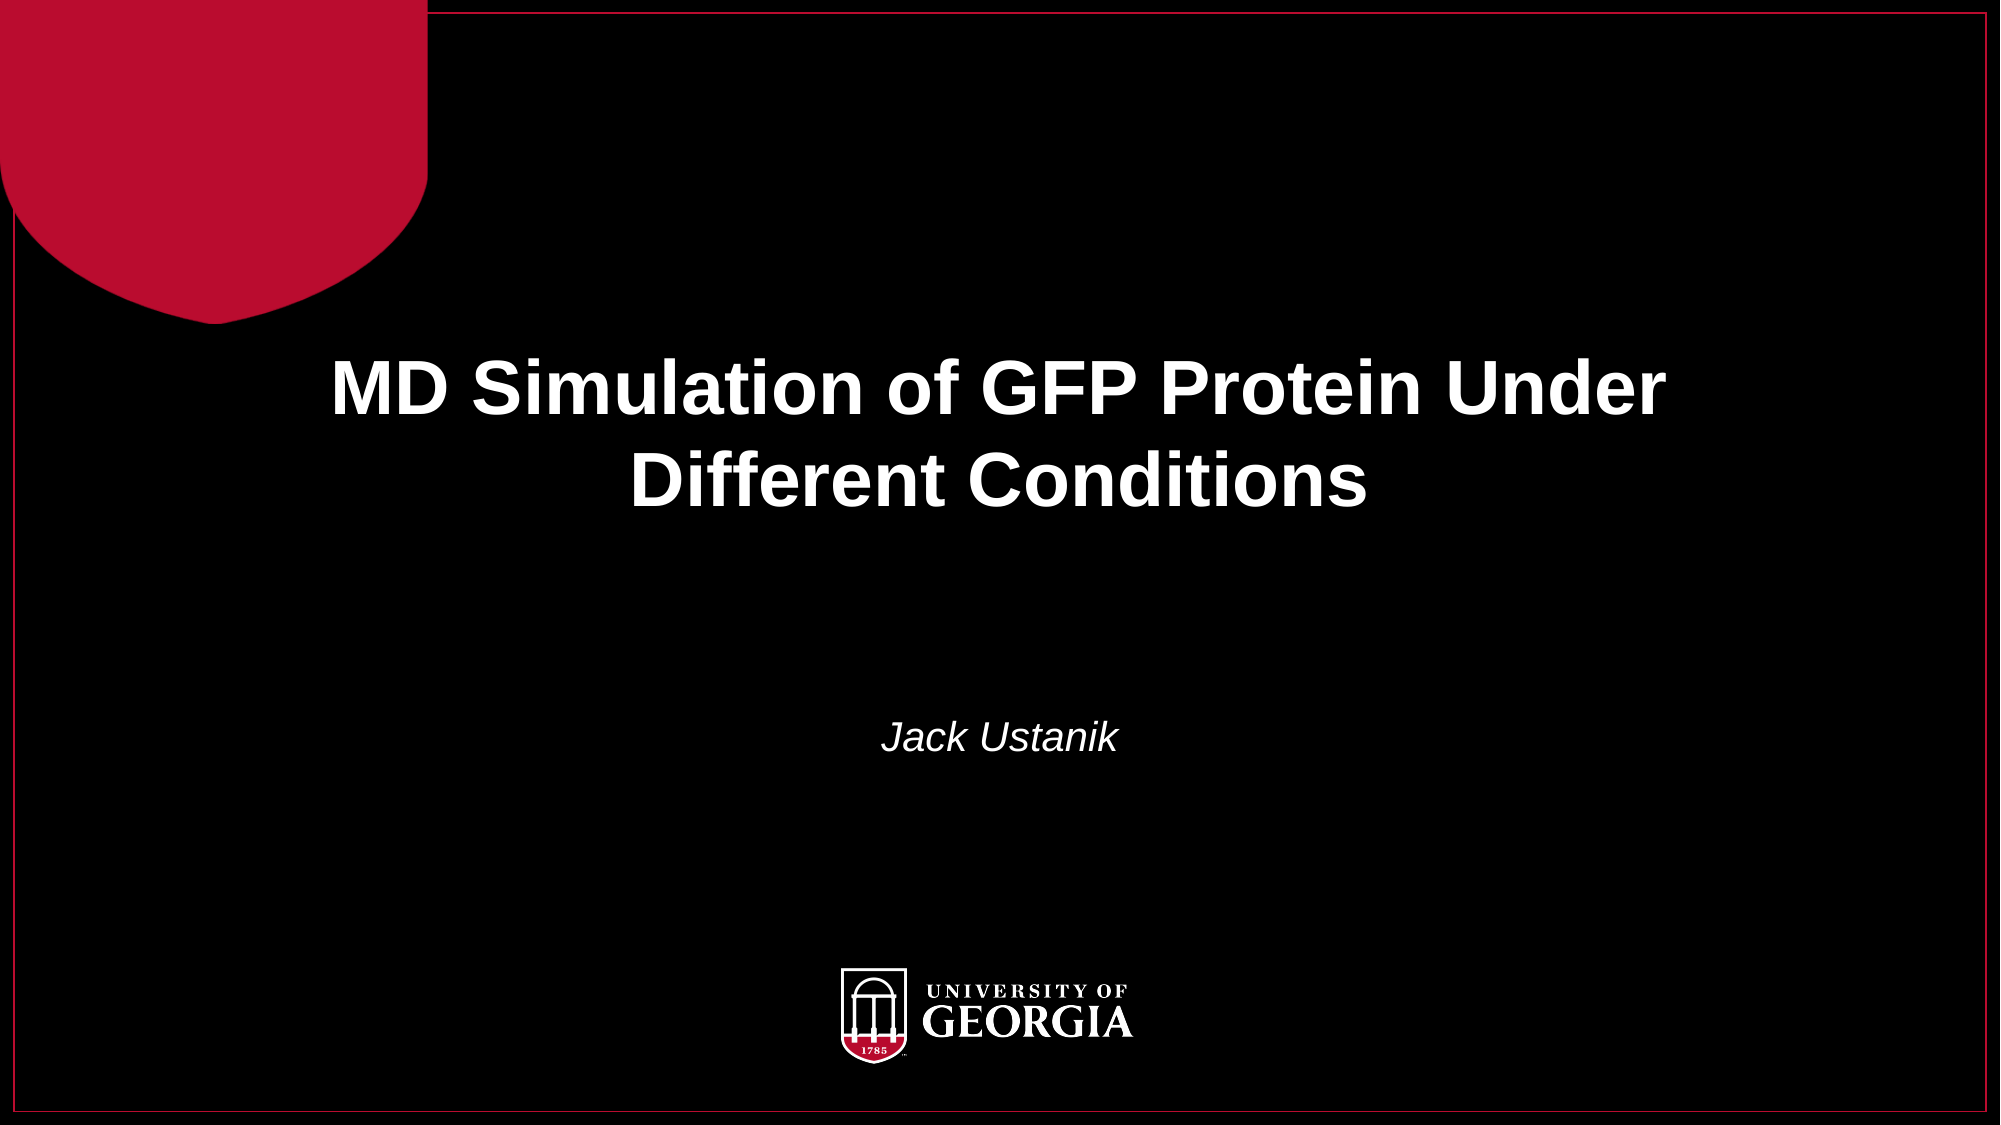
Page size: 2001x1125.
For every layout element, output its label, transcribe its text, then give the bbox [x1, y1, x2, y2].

picture [802, 948, 1198, 1078]
list Jack Ustanik [197, 701, 1803, 774]
list MD Simulation of GFP Protein Under Different Conditions [197, 329, 1803, 532]
